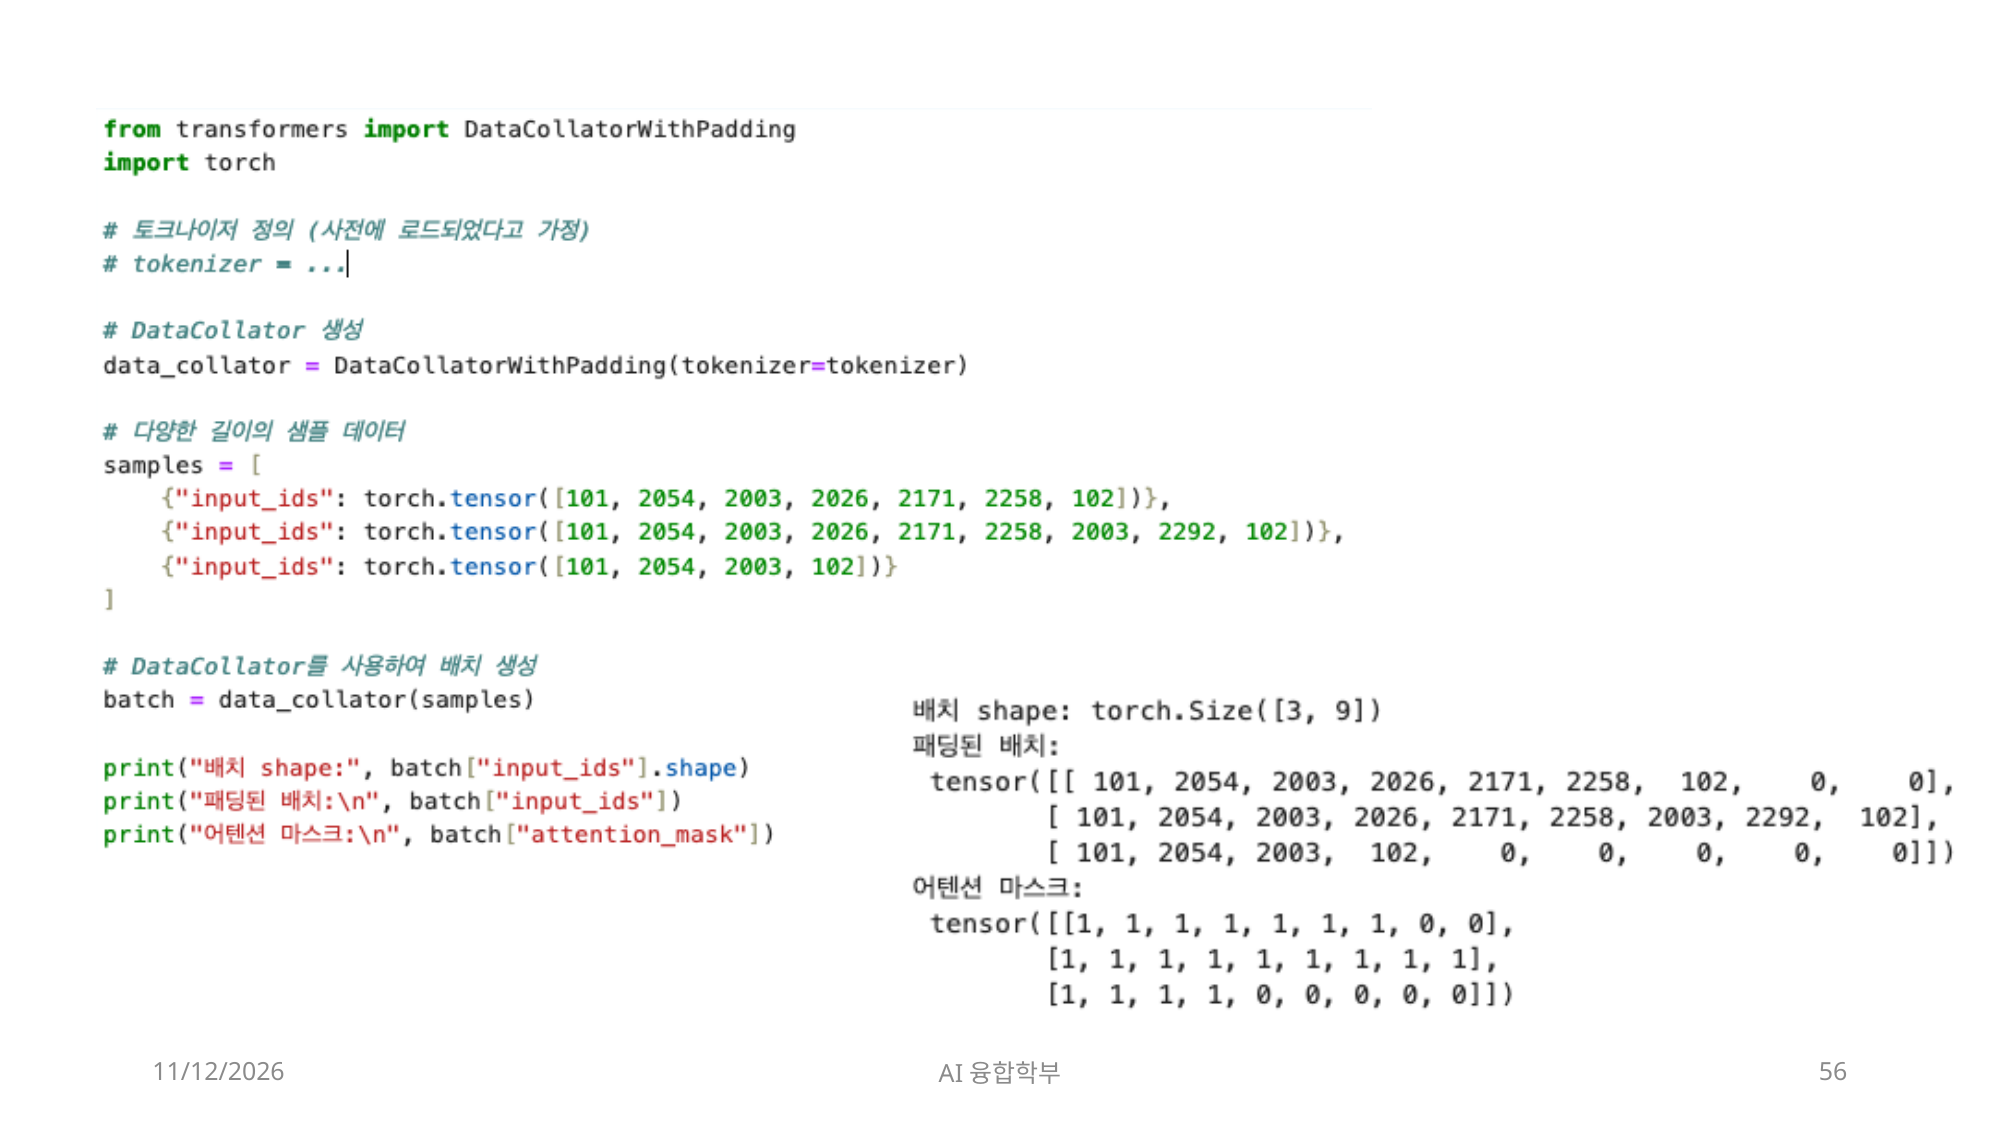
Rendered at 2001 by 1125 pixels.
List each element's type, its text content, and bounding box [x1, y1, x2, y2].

picture [96, 108, 1975, 1027]
slide_number 2024. 7. 9. [137, 1042, 588, 1103]
slide_number 56 [1412, 1042, 1863, 1103]
footer AI융합학부 [662, 1042, 1338, 1103]
